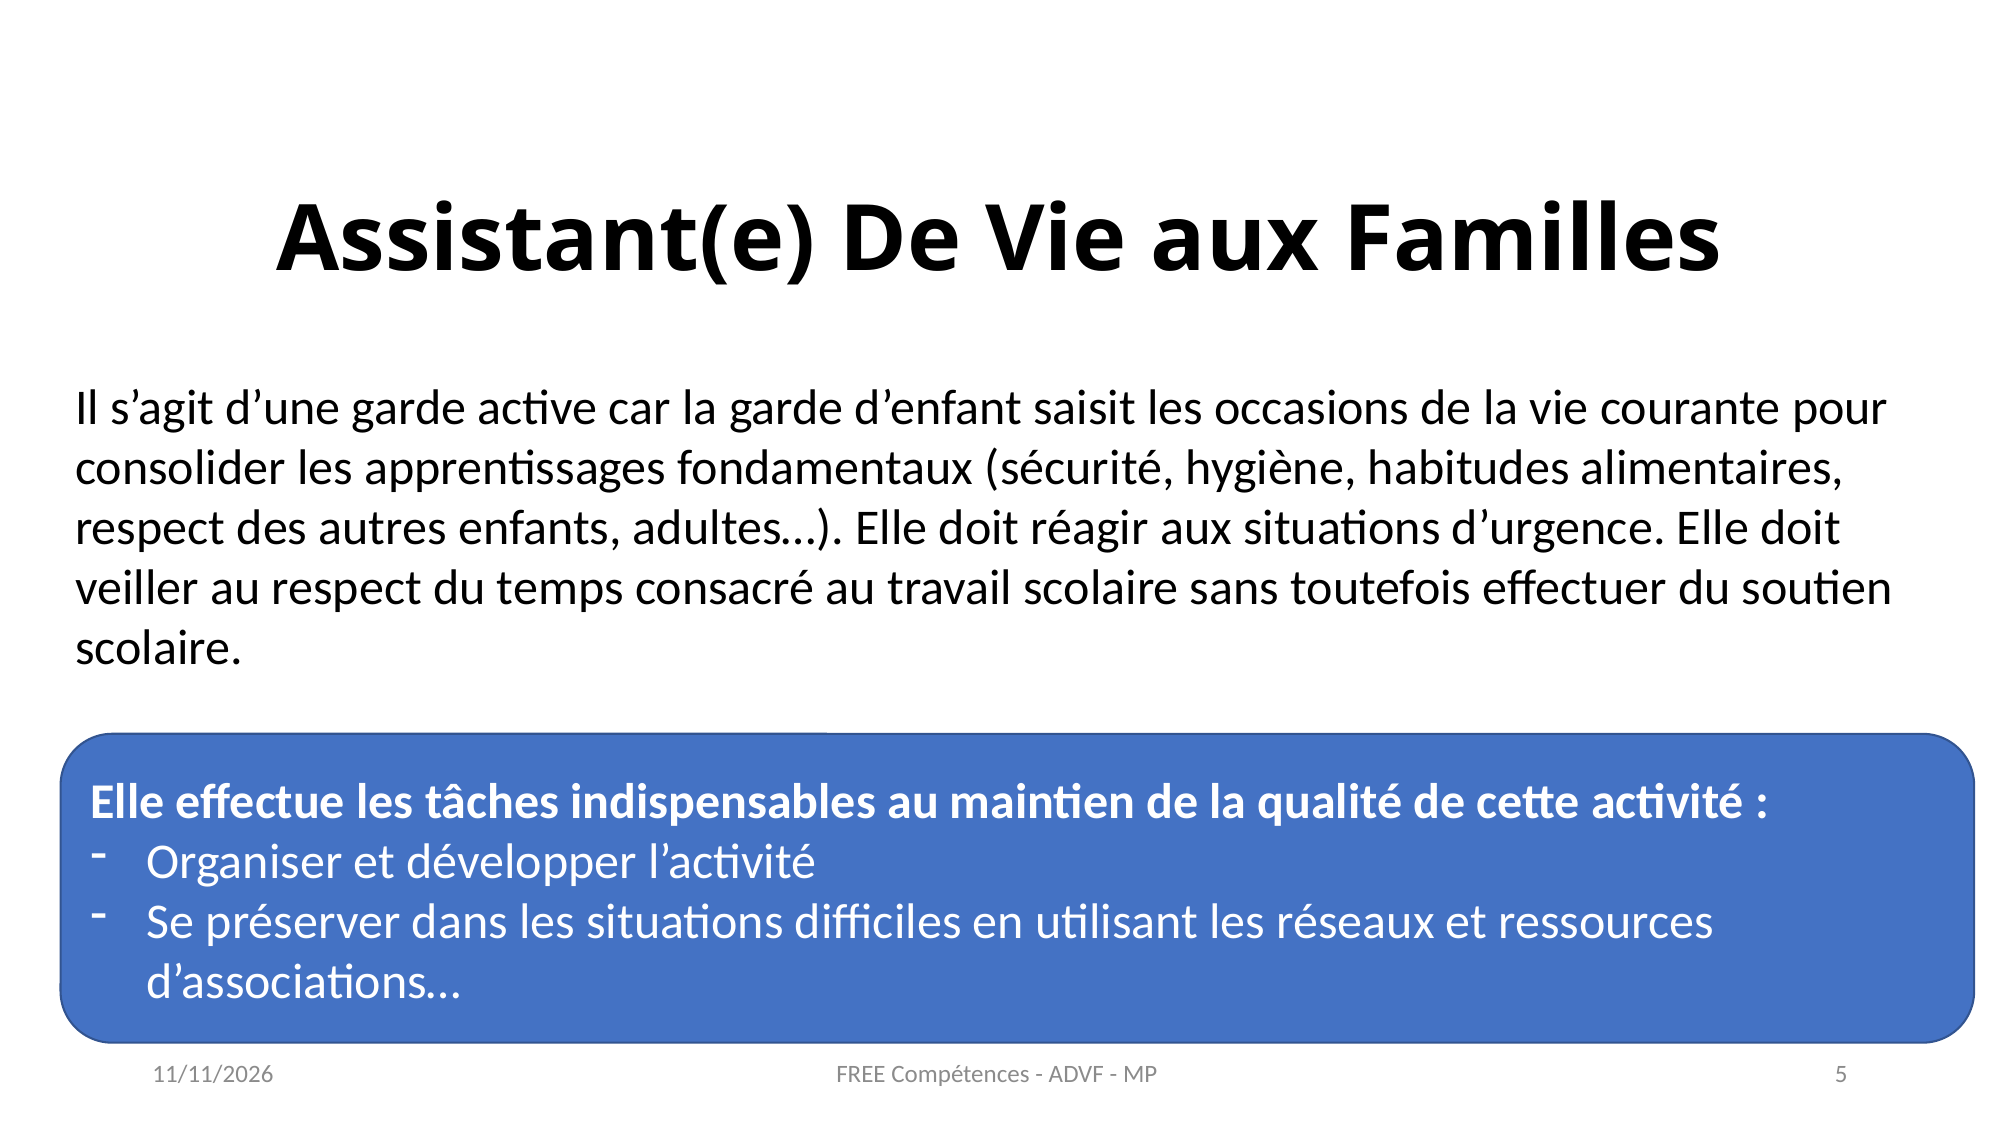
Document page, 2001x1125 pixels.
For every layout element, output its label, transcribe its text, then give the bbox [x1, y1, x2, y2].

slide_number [137, 1044, 588, 1103]
text_box Elle effectue les tâches indispensables au maintien de la qualité de cette activité : Organiser et développer l’activité Se préserver dans les situations difficiles en utilisant les réseaux et ressources d’associations… [59, 732, 1976, 1044]
text_box Assistant(e) De Vie aux Familles [249, 184, 1750, 366]
footer FREE Compétences - ADVF - MP [590, 1044, 1410, 1103]
slide_number 5 [1412, 1044, 1863, 1103]
text_box Il s’agit d’une garde active car la garde d’enfant saisit les occasions de la vie courante pour consolider les apprentissages fondamentaux (sécurité, hygiène, habitudes alimentaires, respect des autres enfants, adultes…). Elle doit réagir aux situations d’urgence. Elle doit veiller au respect du temps consacré au travail scolaire sans toutefois effectuer du soutien scolaire. [60, 366, 1949, 682]
